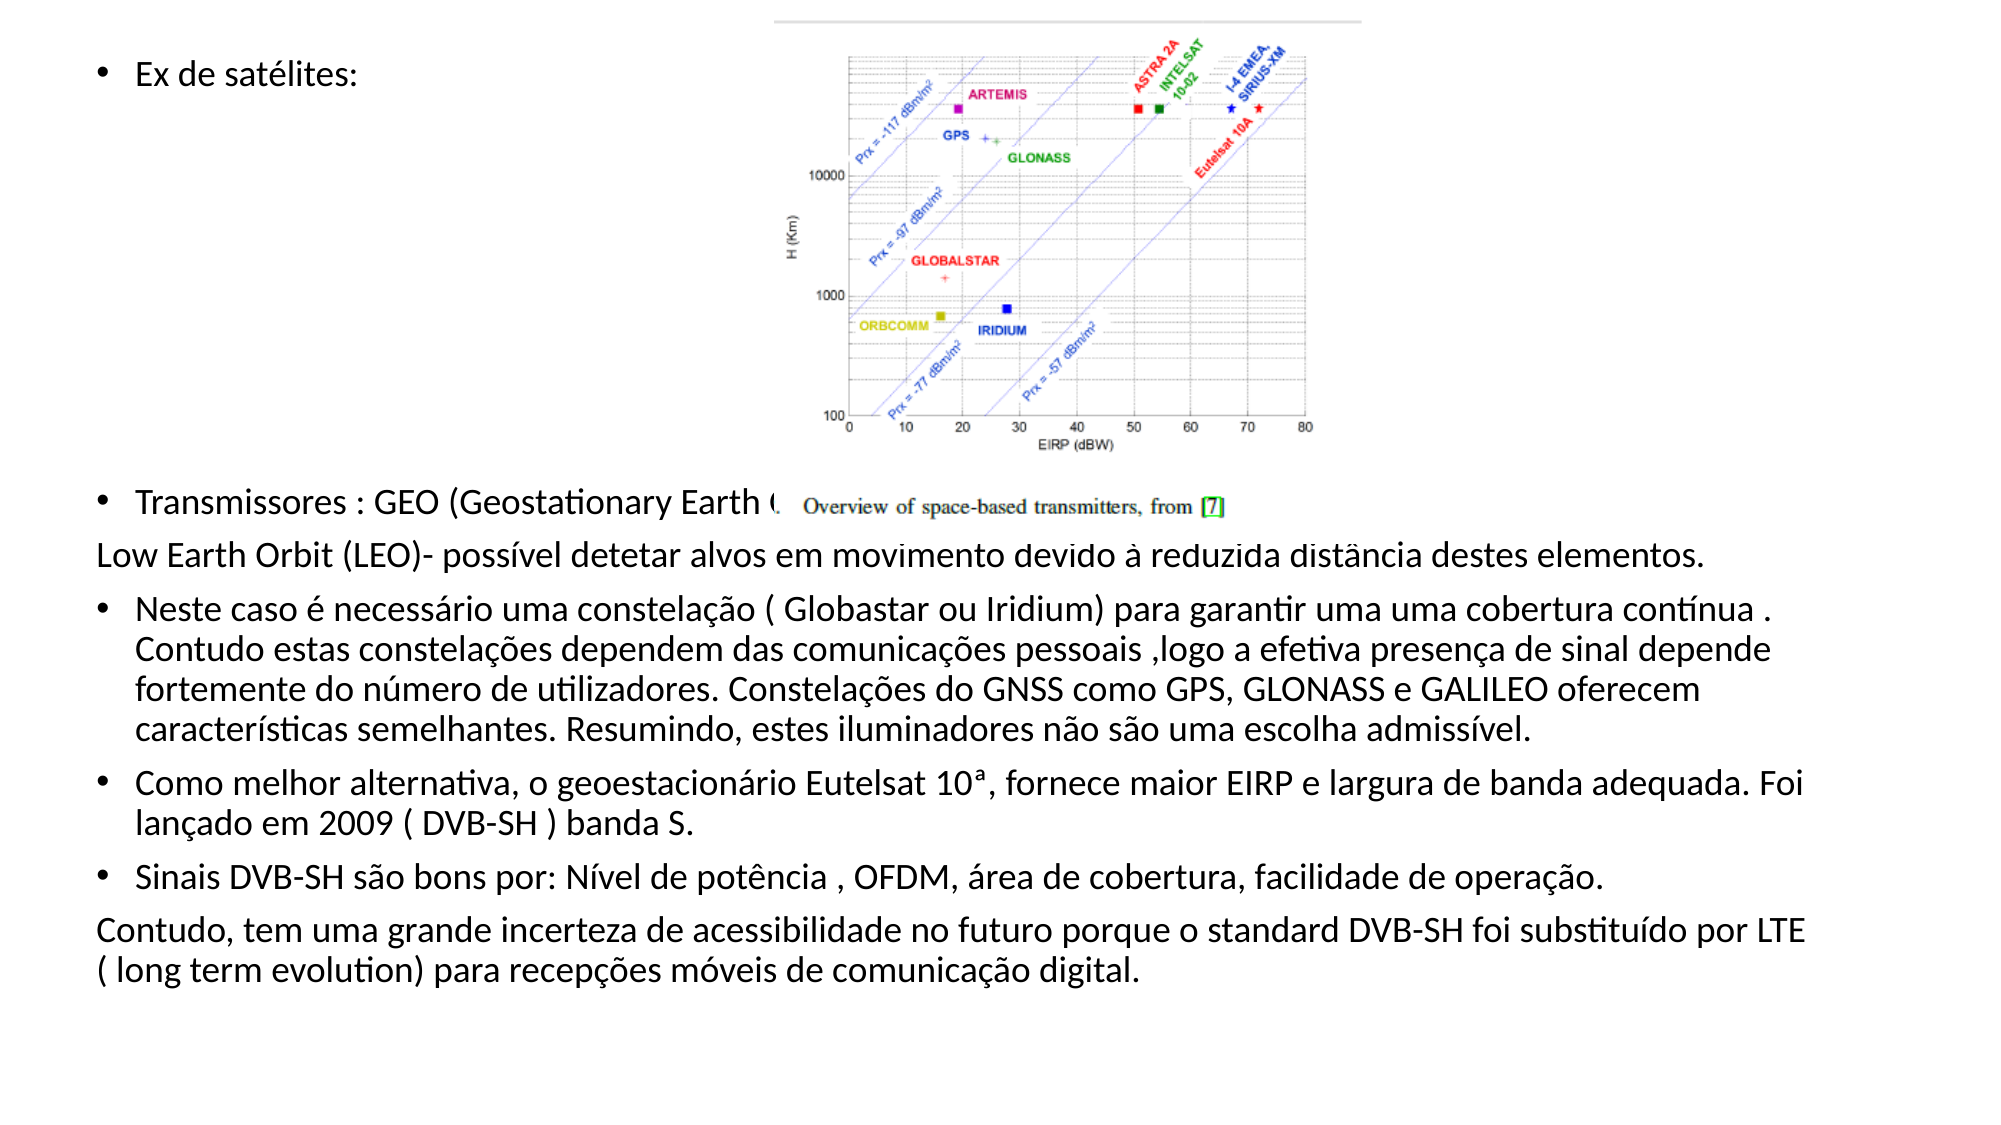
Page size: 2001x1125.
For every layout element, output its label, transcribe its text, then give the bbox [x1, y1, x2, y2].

list Ex de satélites: Transmissores : GEO (Geostationary Earth Orbits) longos tempos de integração Low Earth Orbit (LEO)- possível detetar alvos em movimento devido à reduzida distância destes elementos. Neste caso é necessário uma constelação ( Globastar ou Iridium) para garantir uma uma cobertura contínua . Contudo estas constelações dependem das comunicações pessoais ,logo a efetiva presença de sinal depende fortemente do número de utilizadores. Constelações do GNSS como GPS, GLONASS e GALILEO oferecem características semelhantes. Resumindo, estes iluminadores não são uma escolha admissível. Como melhor alternativa, o geoestacionário Eutelsat 10ª, fornece maior EIRP e largura de banda adequada. Foi lançado em 2009 ( DVB-SH ) banda S. Sinais DVB-SH são bons por: Nível de potência , OFDM, área de cobertura, facilidade de operação. Contudo, tem uma grande incerteza de acessibilidade no futuro porque o standard DVB-SH foi substituído por LTE ( long term evolution) para recepções móveis de comunicação digital. [81, 46, 1863, 1014]
picture [774, 15, 1392, 544]
